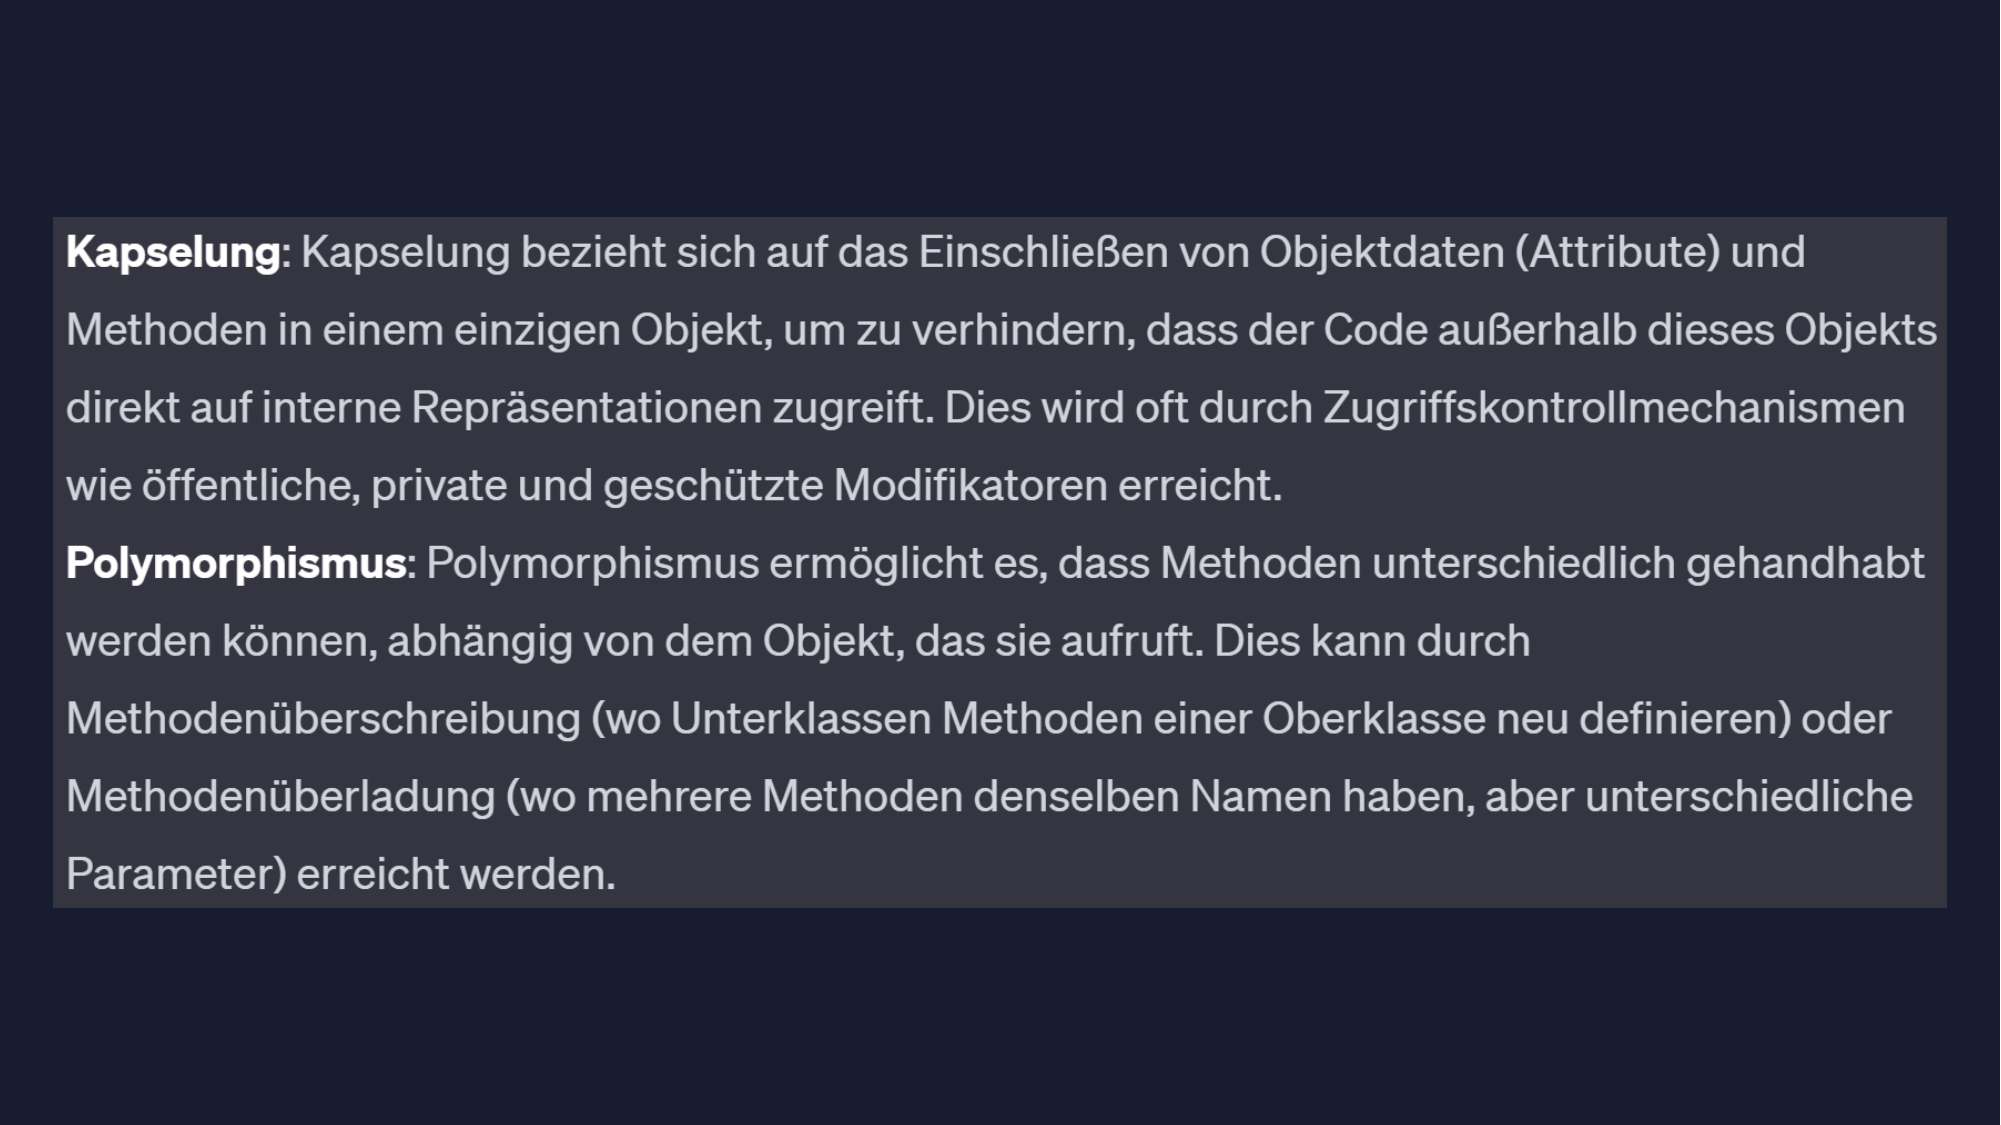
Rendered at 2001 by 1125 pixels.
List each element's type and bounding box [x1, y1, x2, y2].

picture [53, 217, 1947, 908]
